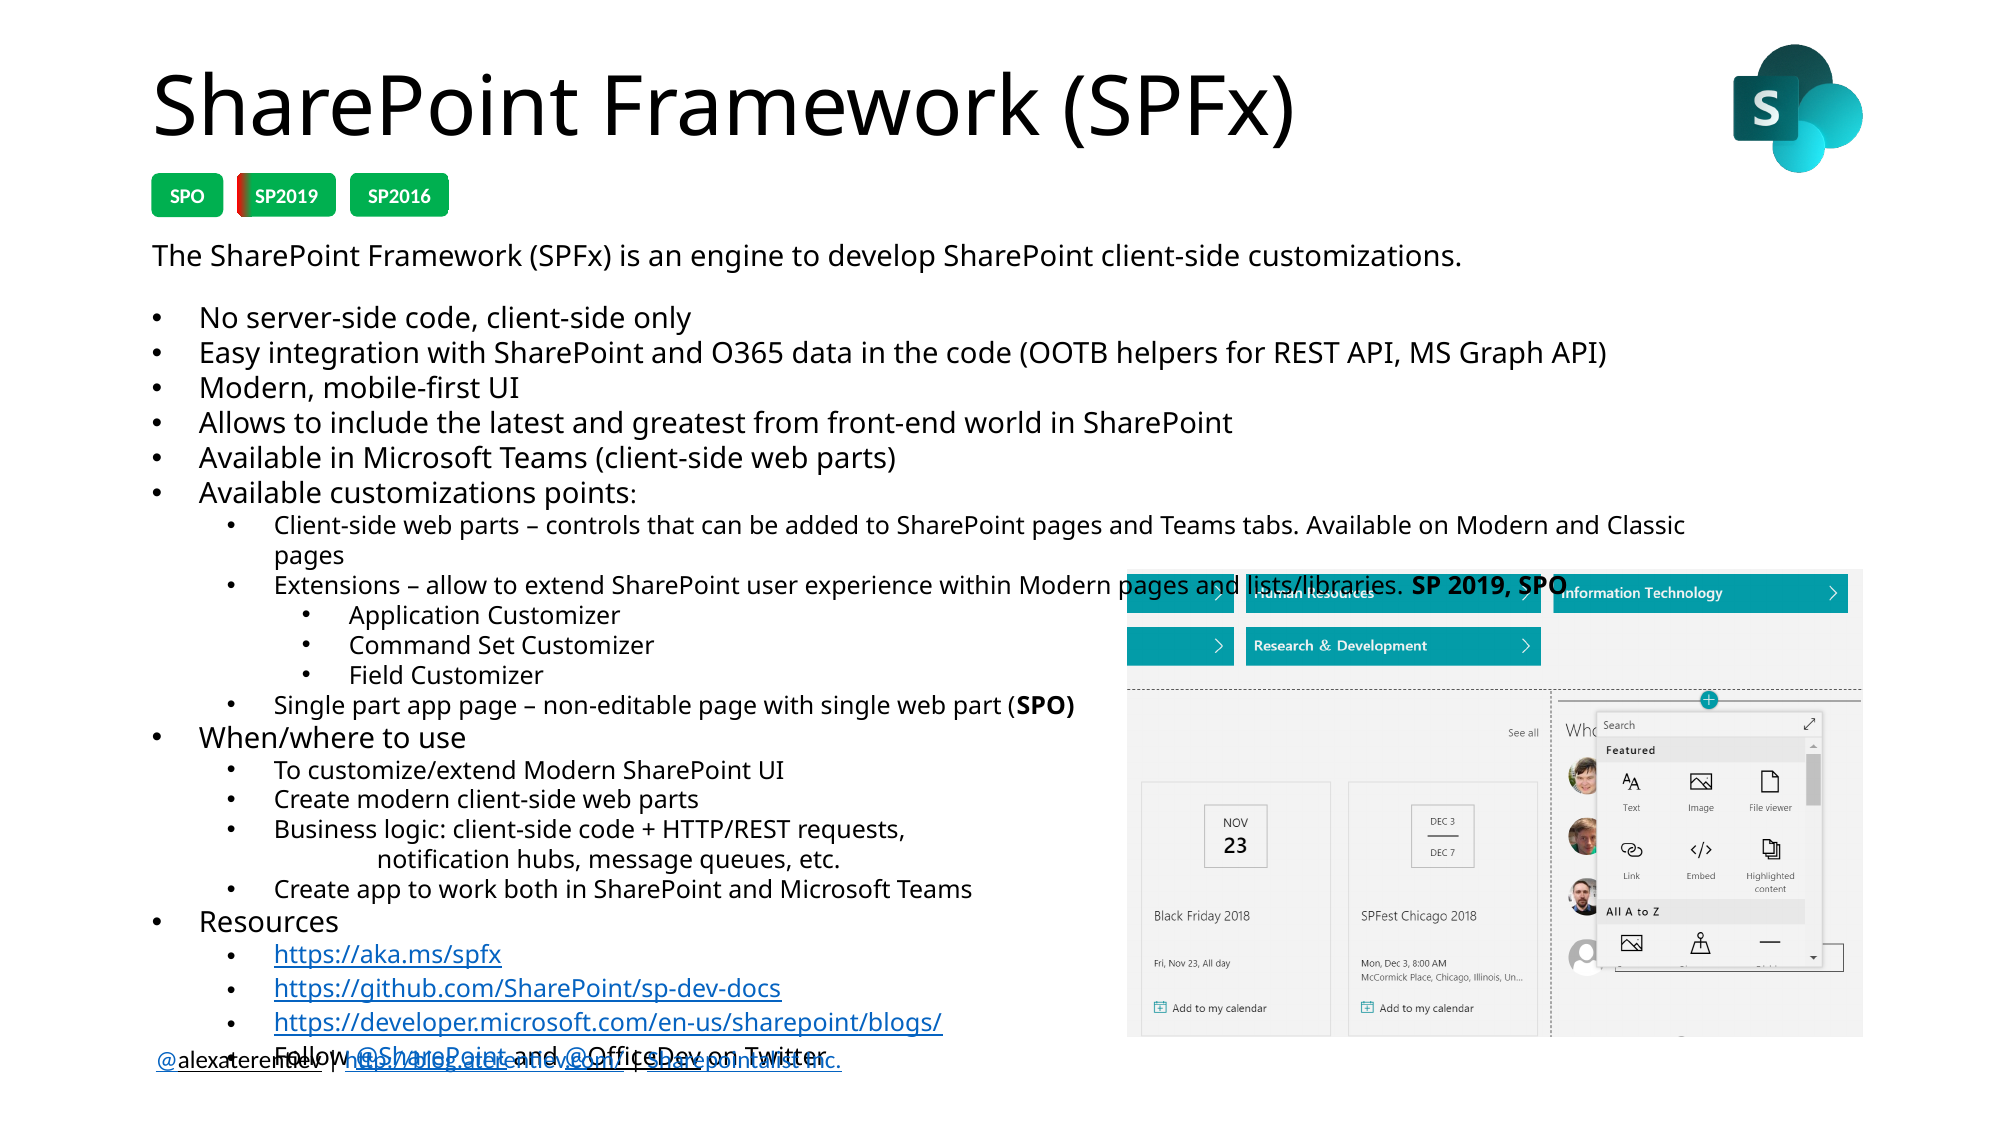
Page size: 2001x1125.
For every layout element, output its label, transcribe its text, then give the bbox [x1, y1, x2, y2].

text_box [151, 172, 449, 218]
text_box No server-side code, client-side only Easy integration with SharePoint and O365 data in the code (OOTB helpers for REST API, MS Graph API) Modern, mobile-first UI Allows to include the latest and greatest from front-end world in SharePoint Available in Microsoft Teams (client-side web parts) Available customizations points: Client-side web parts – controls that can be added to SharePoint pages and Teams tabs. Available on Modern and Classic pages Extensions – allow to extend SharePoint user experience within Modern pages and lists/libraries. SP 2019, SPO Application Customizer Command Set Customizer Field Customizer Single part app page – non-editable page with single web part (SPO) When/where to use To customize/extend Modern SharePoint UI Create modern client-side web parts Business logic: client-side code + HTTP/REST requests, notification hubs, message queues, etc. Create app to work both in SharePoint and Microsoft Teams Resources https://aka.ms/spfx https://github.com/SharePoint/sp-dev-docs https://developer.microsoft.com/en-us/sharepoint/blogs/ Follow @SharePoint and @OfficeDev on Twitter [137, 292, 1703, 1083]
picture [1733, 44, 1863, 173]
title SharePoint Framework (SPFx) [137, 0, 1863, 218]
picture [1127, 569, 1863, 1037]
text_box The SharePoint Framework (SPFx) is an engine to develop SharePoint client-side customizations. [137, 229, 1863, 280]
text_box @alexaterentiev | http://blog.aterentiev.com/ | Sharepointalist Inc. [140, 1036, 857, 1082]
